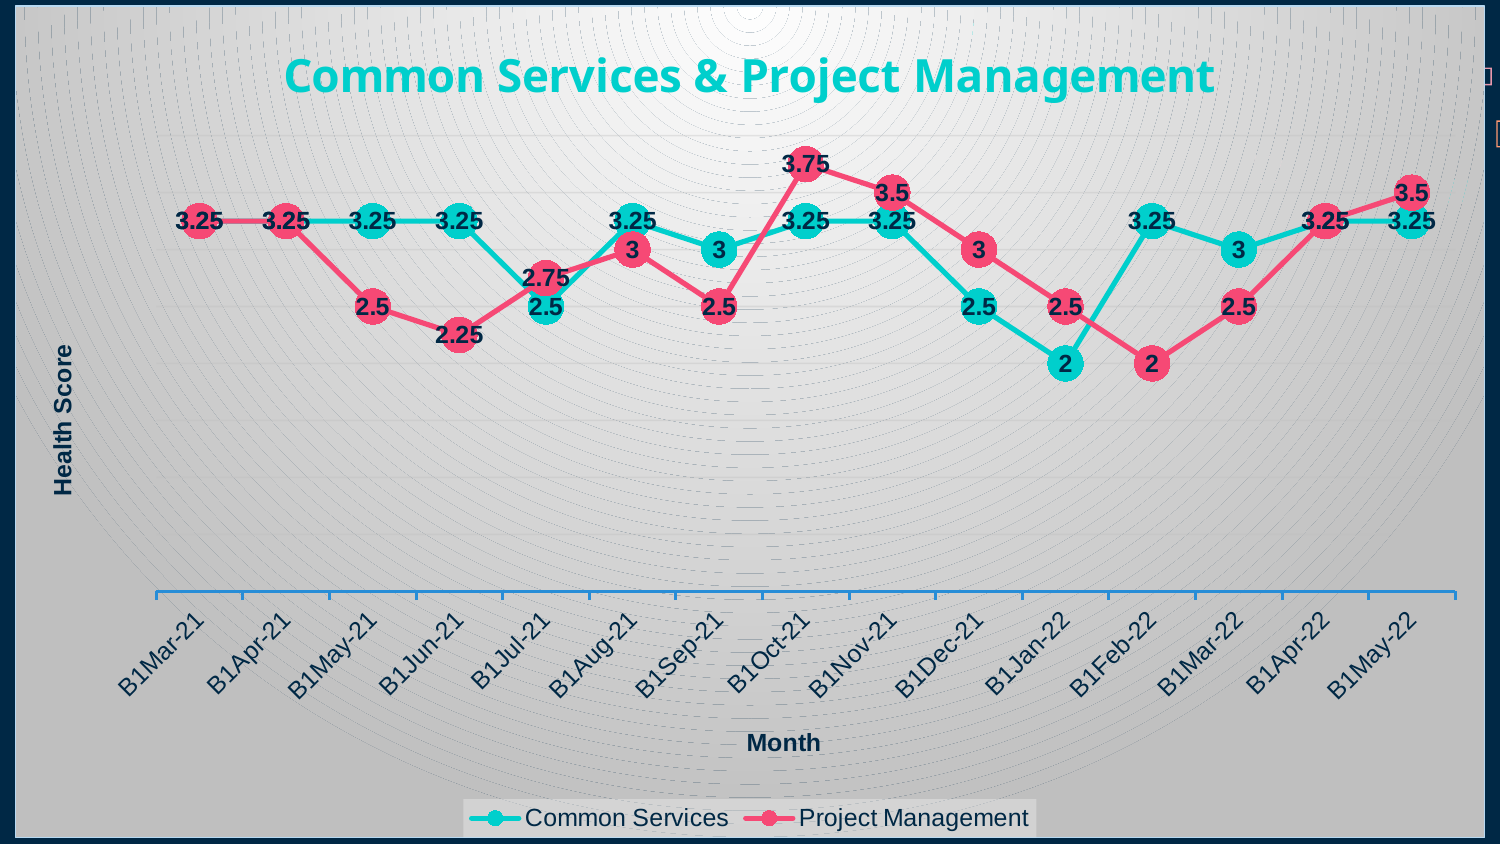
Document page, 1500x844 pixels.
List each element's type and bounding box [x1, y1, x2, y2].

chart [14, 5, 1486, 839]
